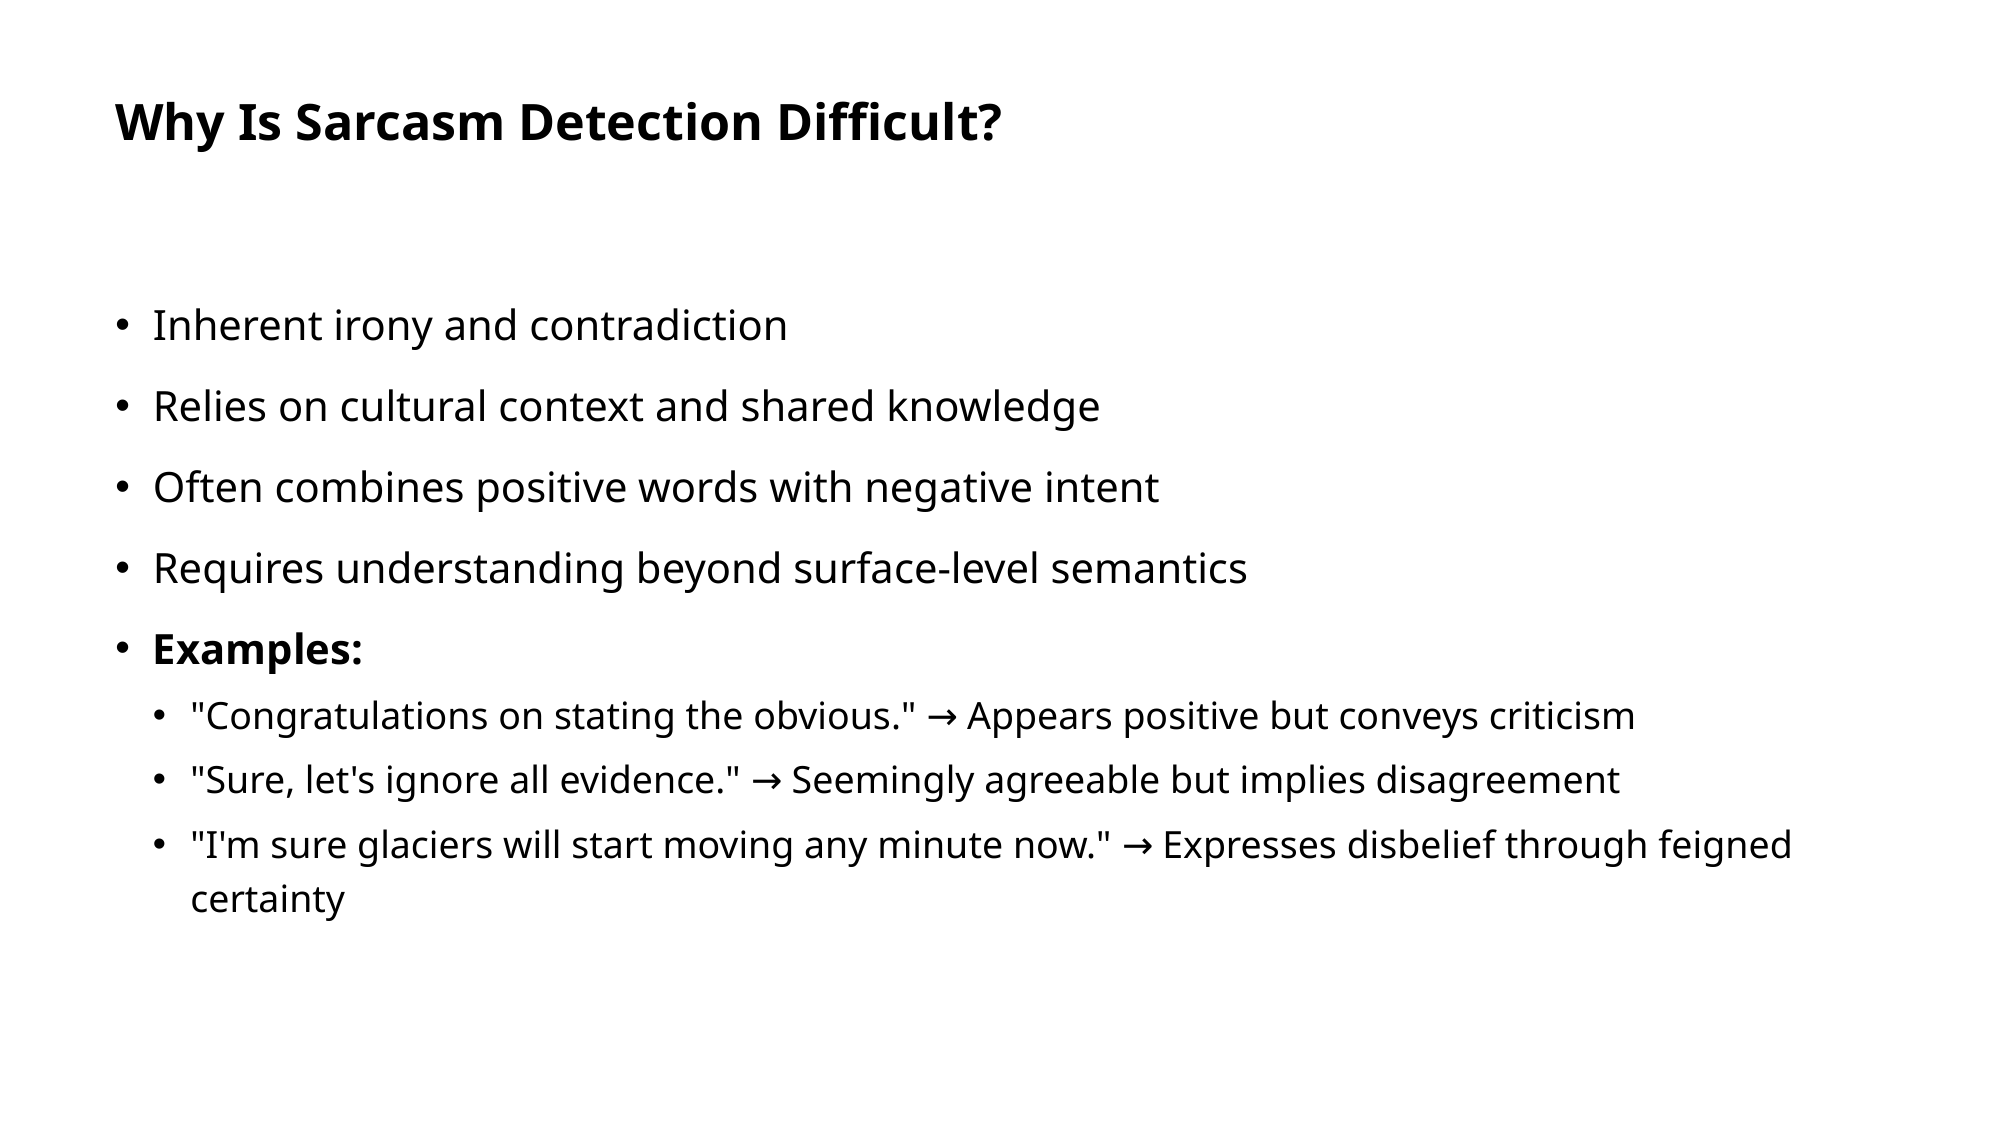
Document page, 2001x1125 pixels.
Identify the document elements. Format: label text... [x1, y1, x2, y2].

list Inherent irony and contradiction Relies on cultural context and shared knowledge Often combines positive words with negative intent Requires understanding beyond surface-level semantics Examples: "Congratulations on stating the obvious." → Appears positive but conveys criticism "Sure, let's ignore all evidence." → Seemingly agreeable but implies disagreement "I'm sure glaciers will start moving any minute now." → Expresses disbelief through feigned certainty [100, 281, 1849, 1035]
title Why Is Sarcasm Detection Difficult? [100, 90, 1849, 276]
